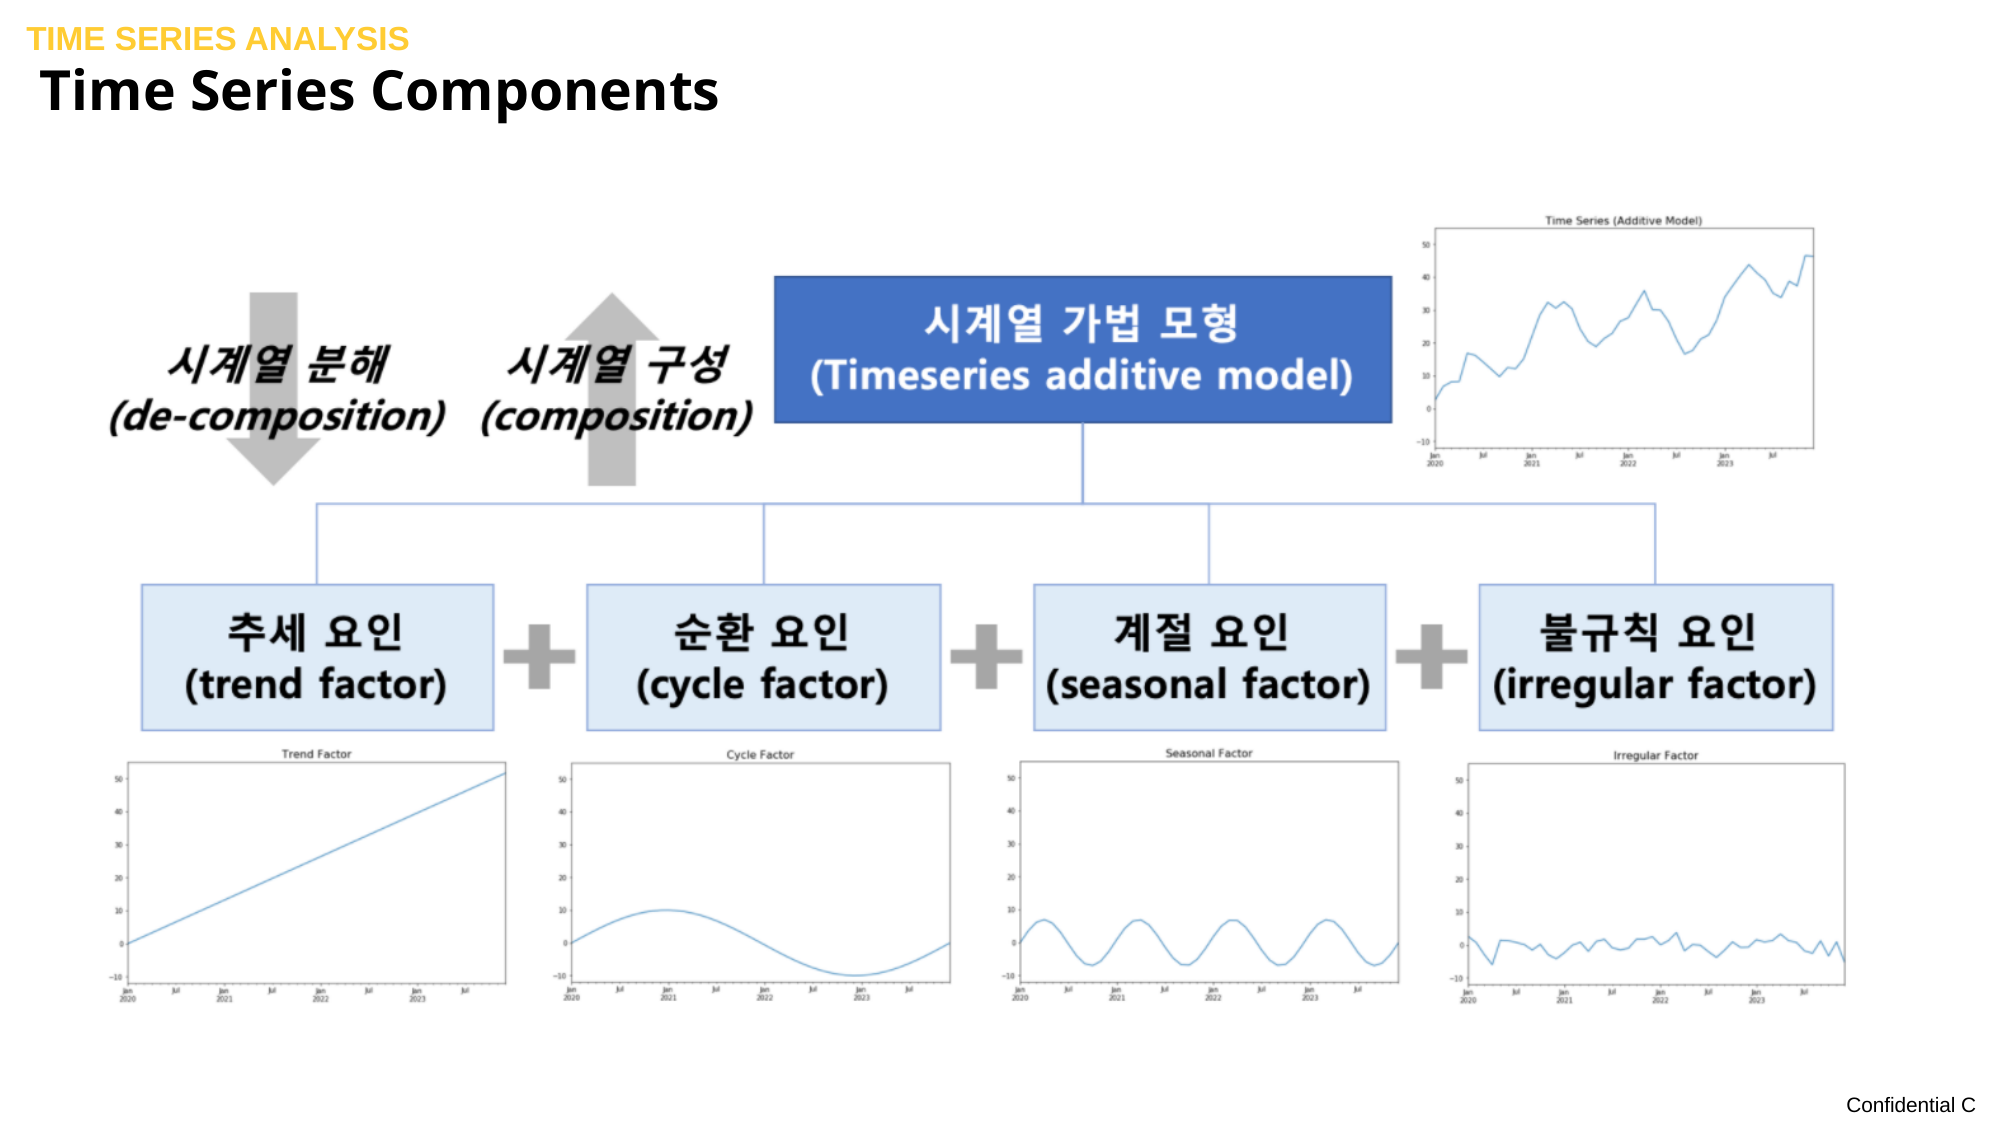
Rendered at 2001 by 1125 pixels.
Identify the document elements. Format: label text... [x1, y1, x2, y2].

list Time series Analysis [26, 21, 1948, 58]
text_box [95, 190, 1879, 1043]
title Time Series Components [39, 64, 1961, 122]
